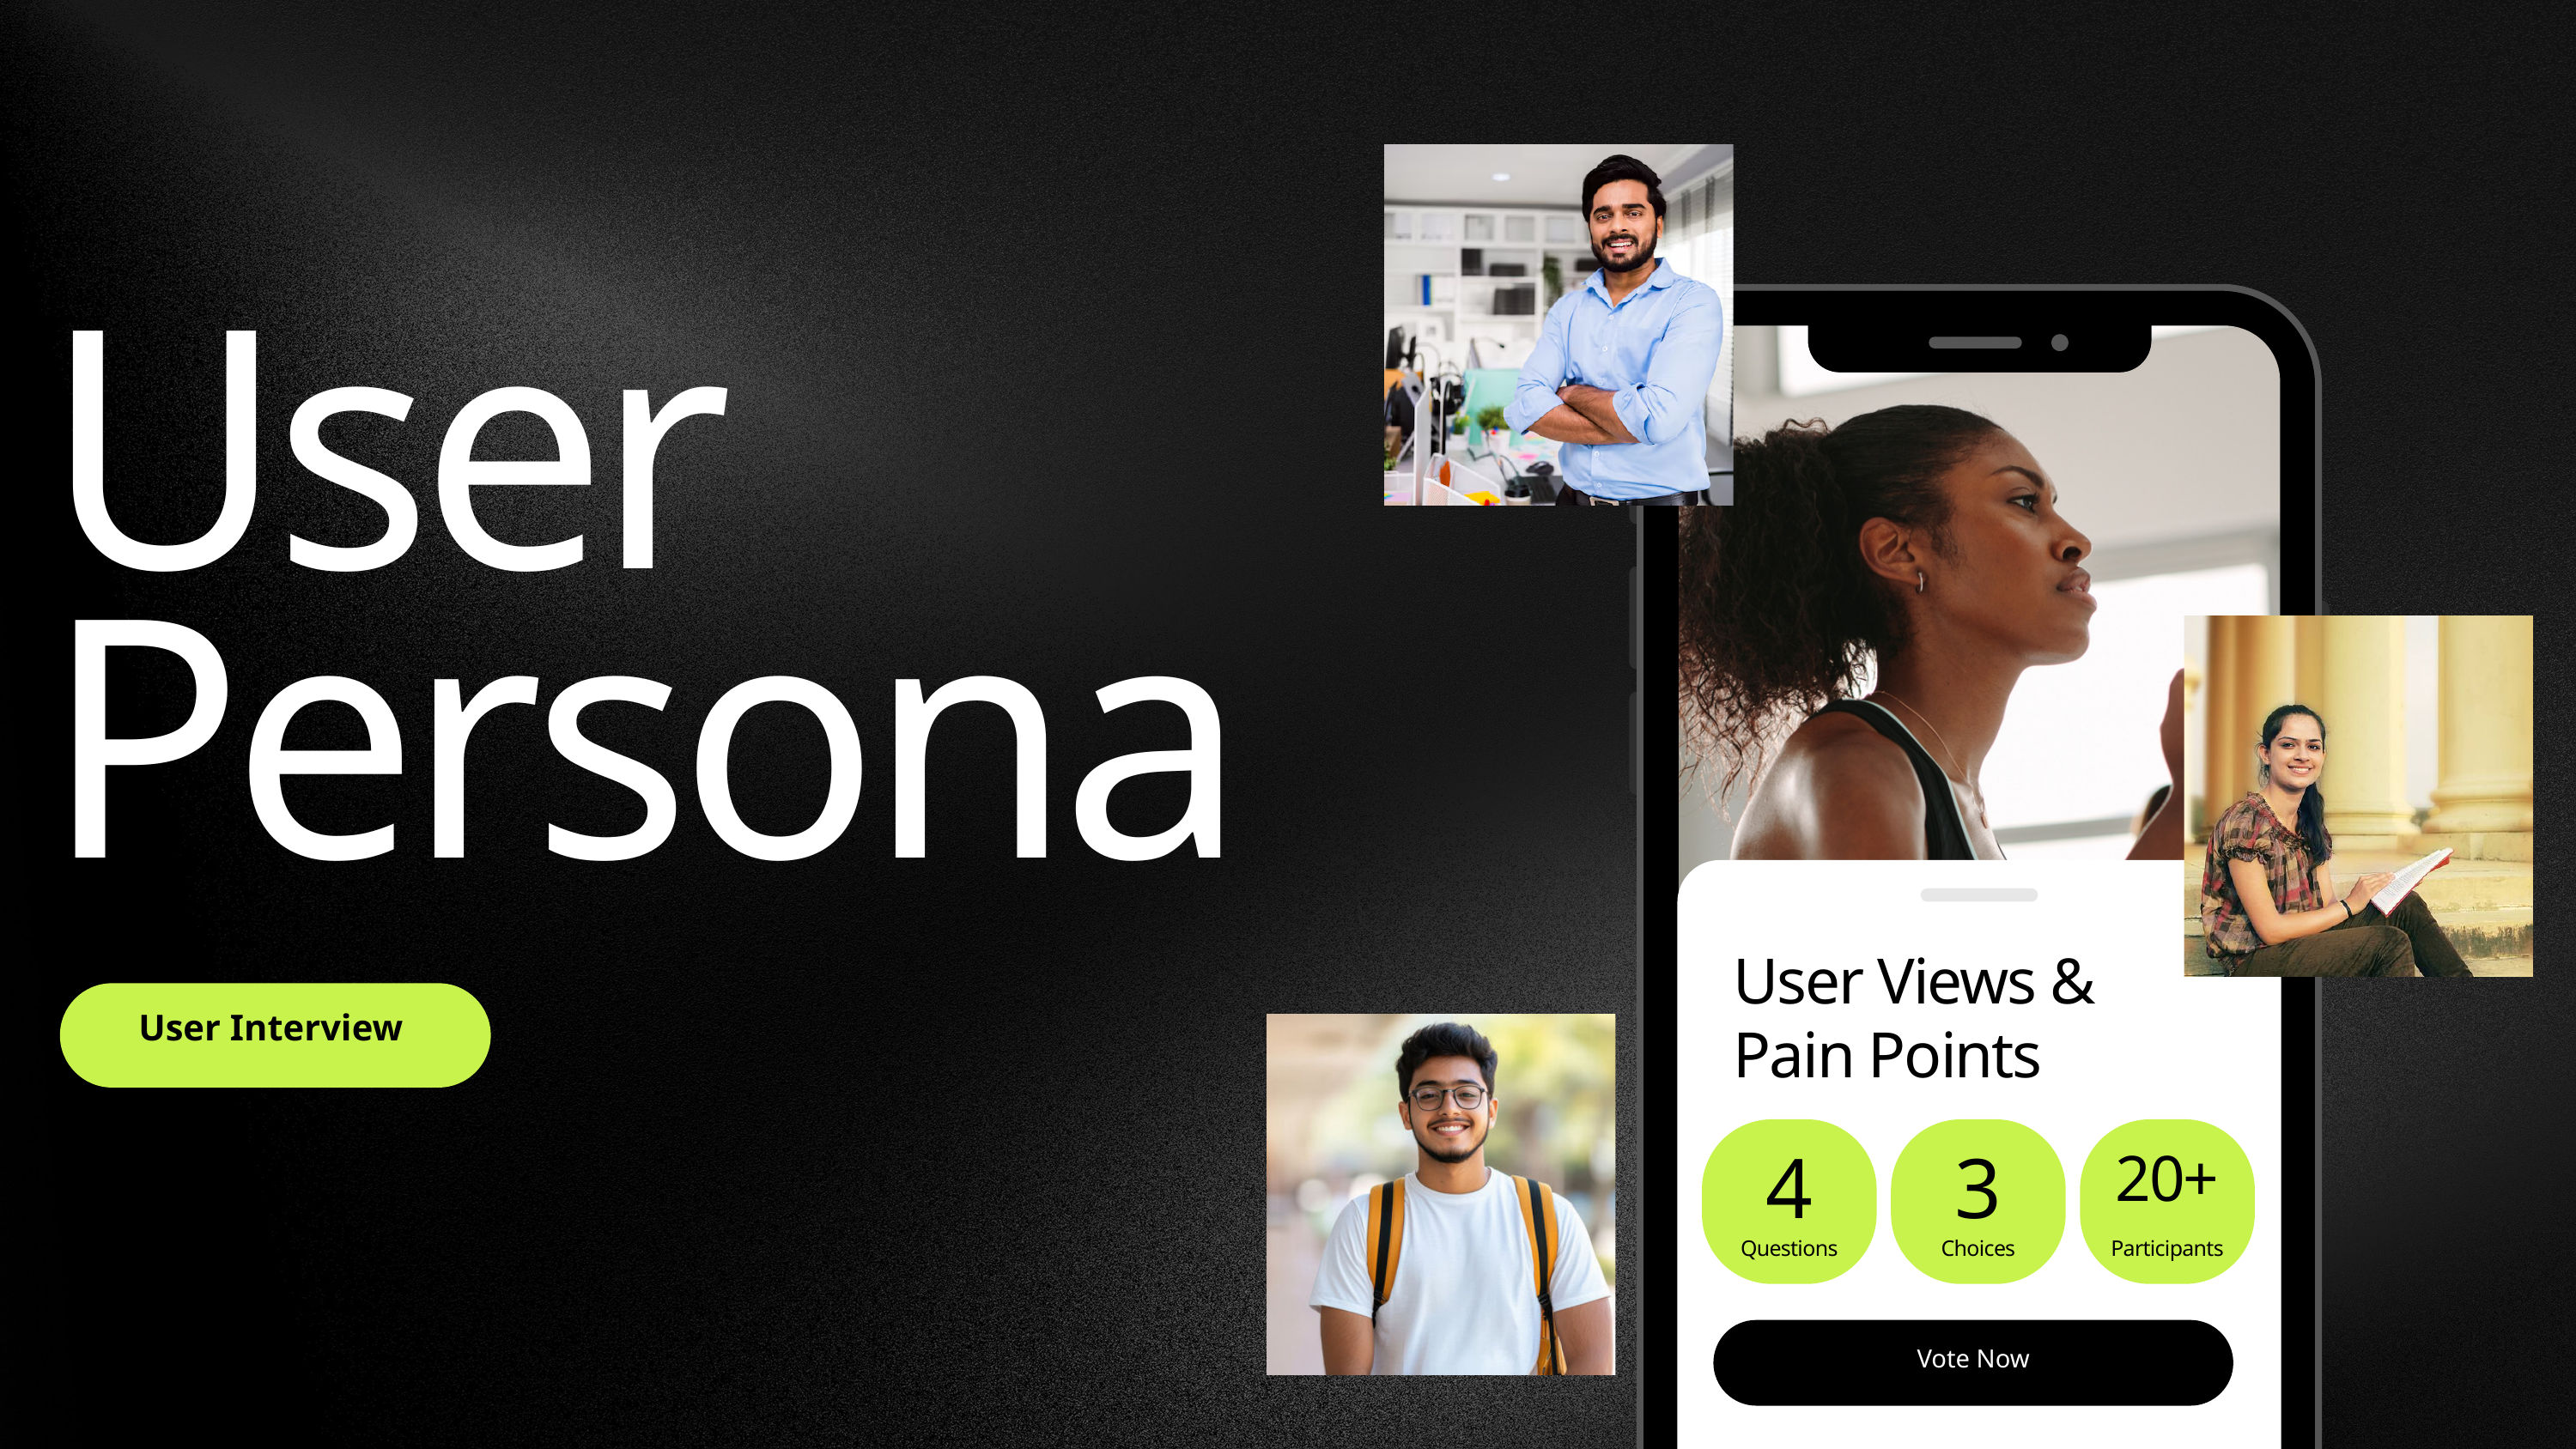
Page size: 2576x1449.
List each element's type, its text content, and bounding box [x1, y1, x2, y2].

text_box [1713, 1319, 2234, 1406]
text_box User Persona [43, 345, 1521, 925]
text_box [0, 0, 2576, 1449]
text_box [59, 983, 491, 1088]
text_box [2080, 1119, 2256, 1284]
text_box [1629, 283, 2330, 1449]
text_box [1266, 1014, 1616, 1375]
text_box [1383, 144, 1734, 506]
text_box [1701, 1119, 1877, 1284]
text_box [1890, 1119, 2066, 1284]
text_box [2184, 615, 2534, 977]
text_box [1677, 859, 2281, 1449]
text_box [1920, 888, 2038, 902]
